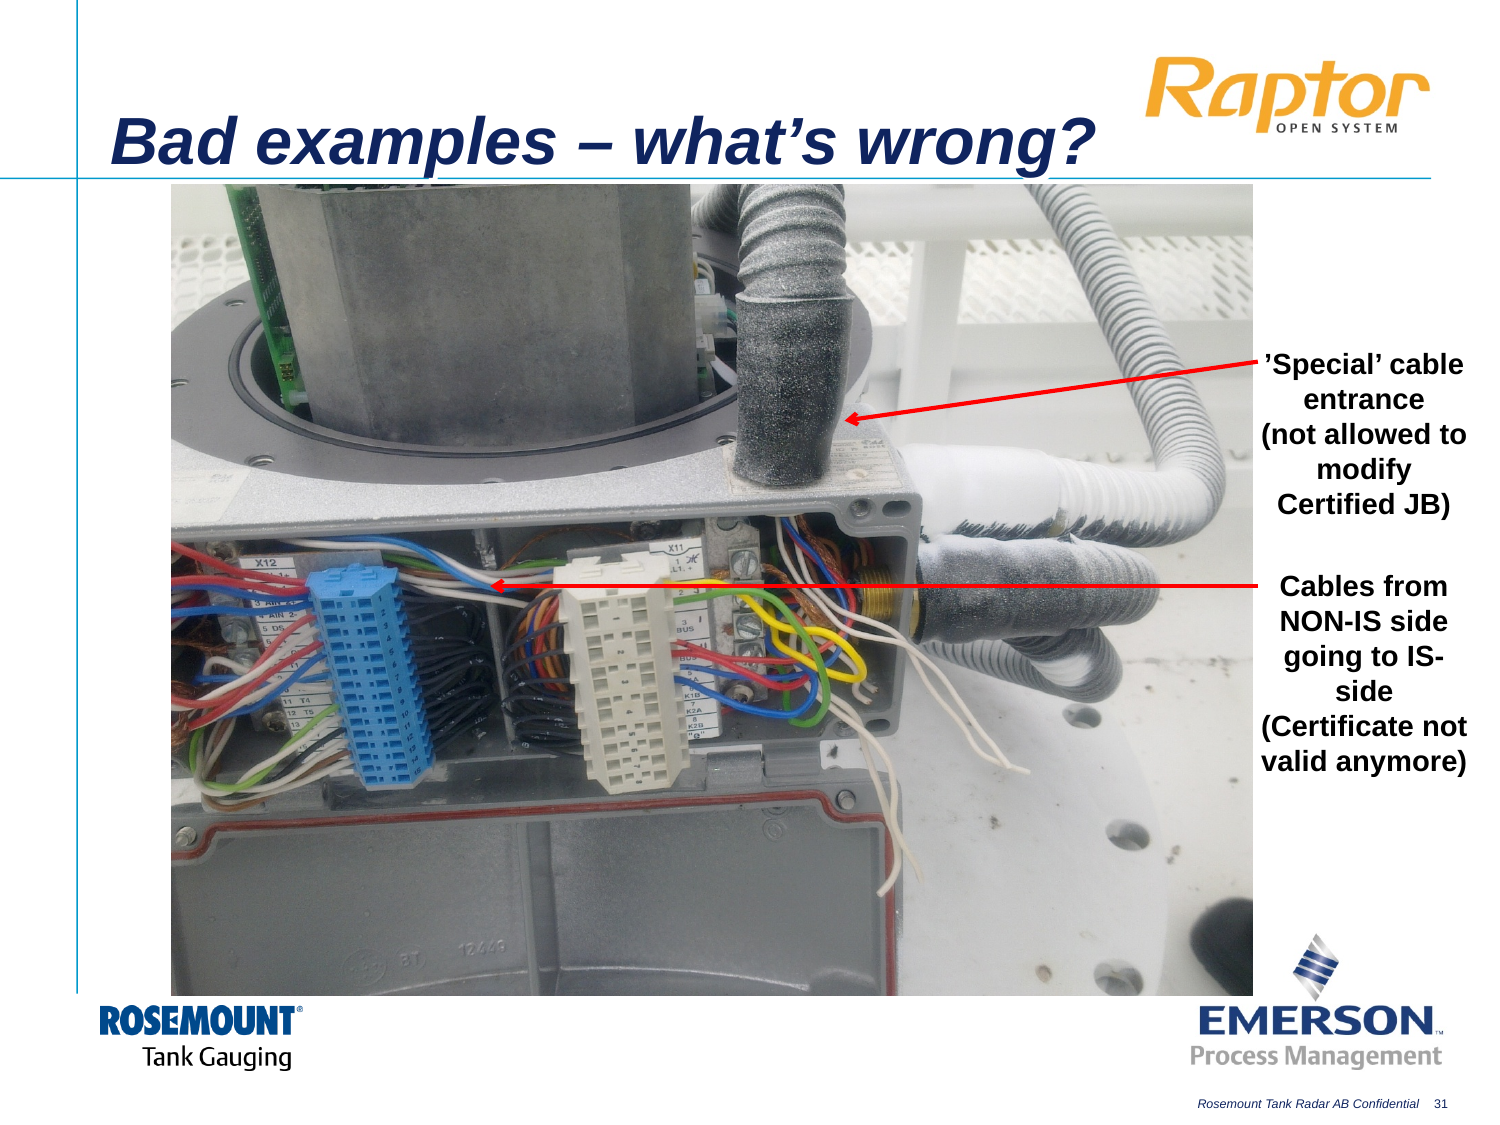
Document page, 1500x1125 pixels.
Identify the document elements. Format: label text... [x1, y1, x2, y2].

text_box ’Special’ cable entrance (not allowed to modify Certified JB) [1259, 338, 1483, 528]
picture [1139, 54, 1436, 135]
picture [100, 1005, 303, 1071]
picture [170, 184, 1461, 1098]
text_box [844, 361, 1259, 421]
text_box Cables from NON-IS side going to IS-side (Certificate not valid anymore) [1259, 559, 1483, 785]
slide_number 31 [1412, 1095, 1449, 1109]
title Bad examples – what’s wrong? [95, 66, 1342, 186]
